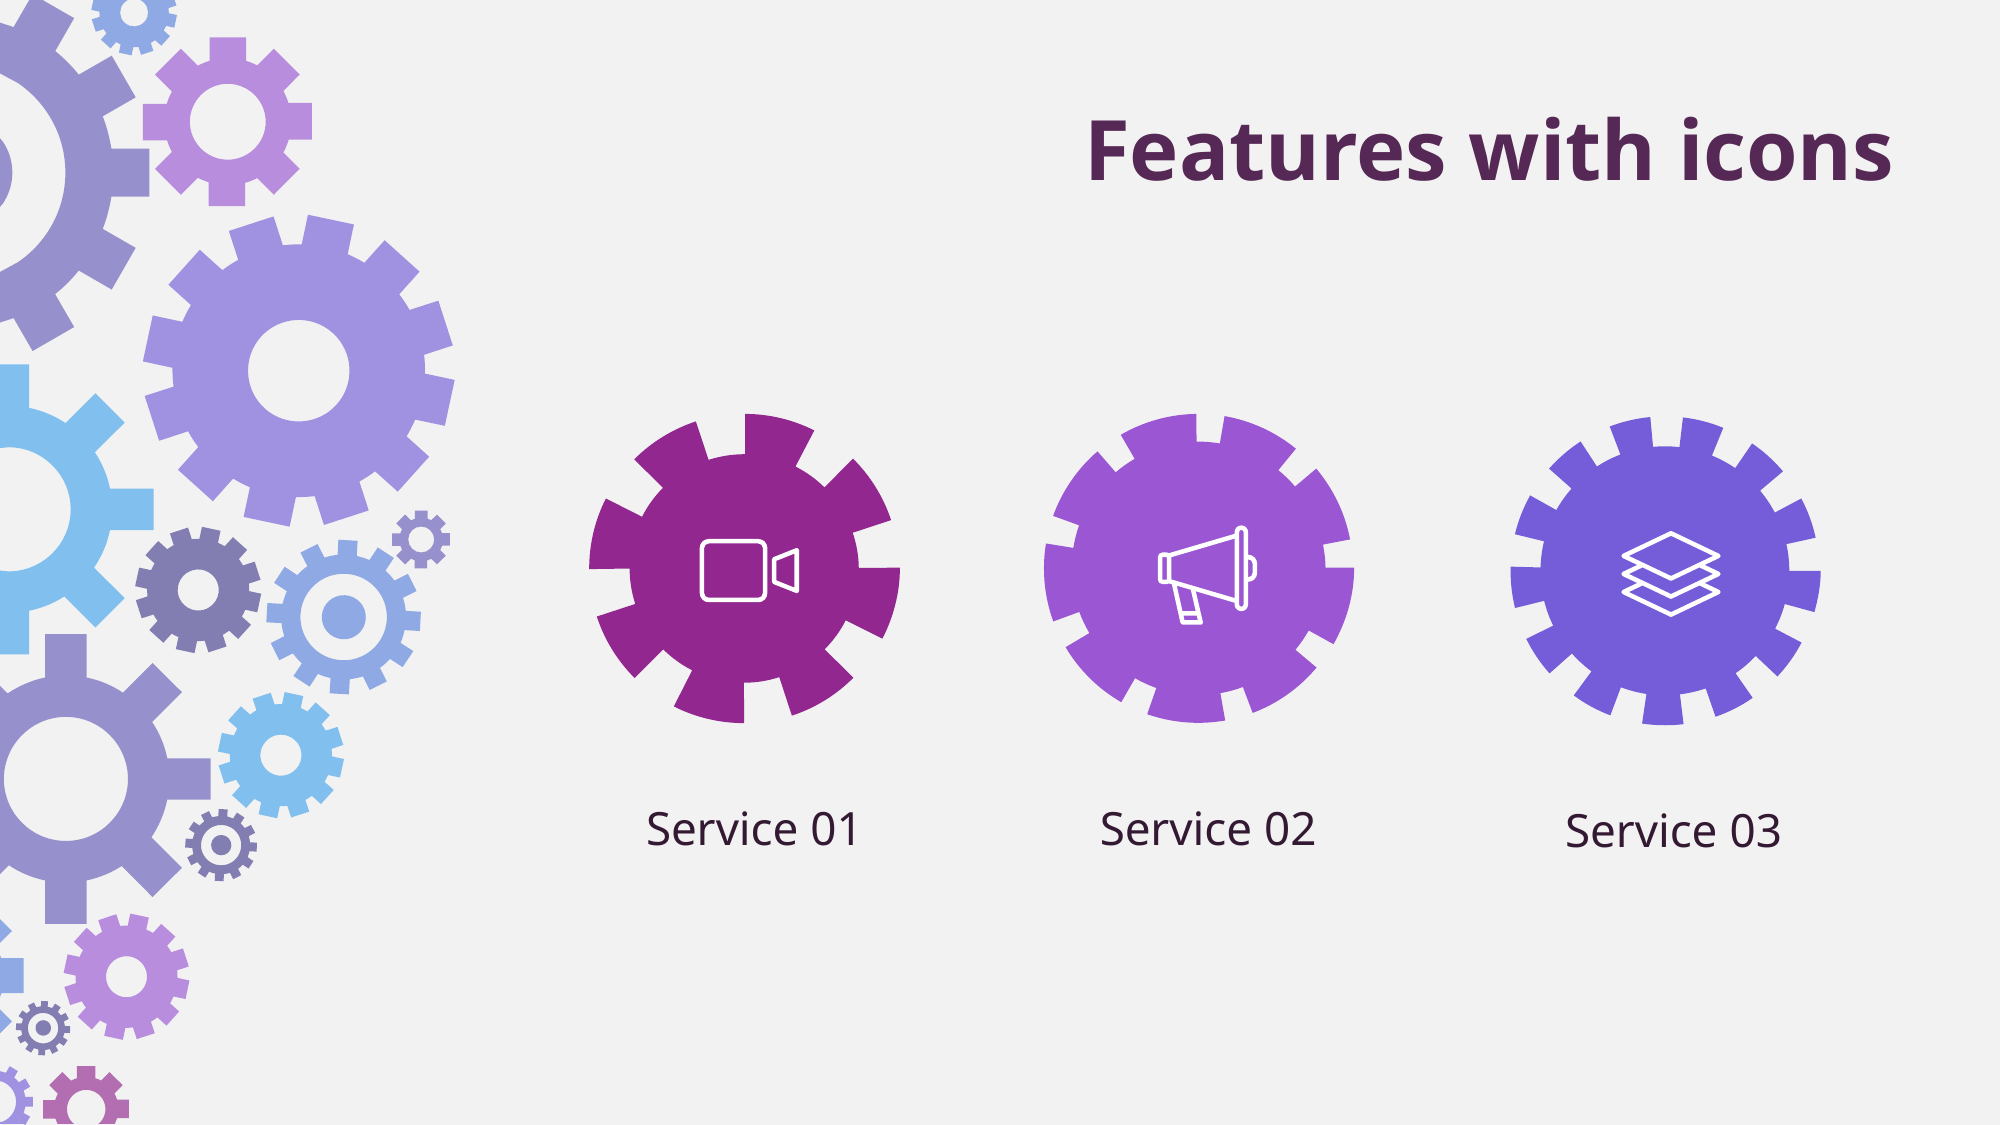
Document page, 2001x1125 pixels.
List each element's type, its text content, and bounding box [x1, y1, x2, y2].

text_box [1043, 413, 1355, 723]
text_box Service 01 [631, 792, 878, 862]
text_box [1157, 525, 1258, 625]
text_box Features with icons [916, 90, 1910, 205]
text_box Service 02 [1085, 792, 1332, 862]
text_box [699, 538, 768, 603]
text_box [771, 548, 800, 594]
text_box [1510, 417, 1821, 726]
text_box Service 03 [1550, 794, 1797, 865]
text_box [589, 413, 900, 724]
text_box [1621, 531, 1721, 617]
